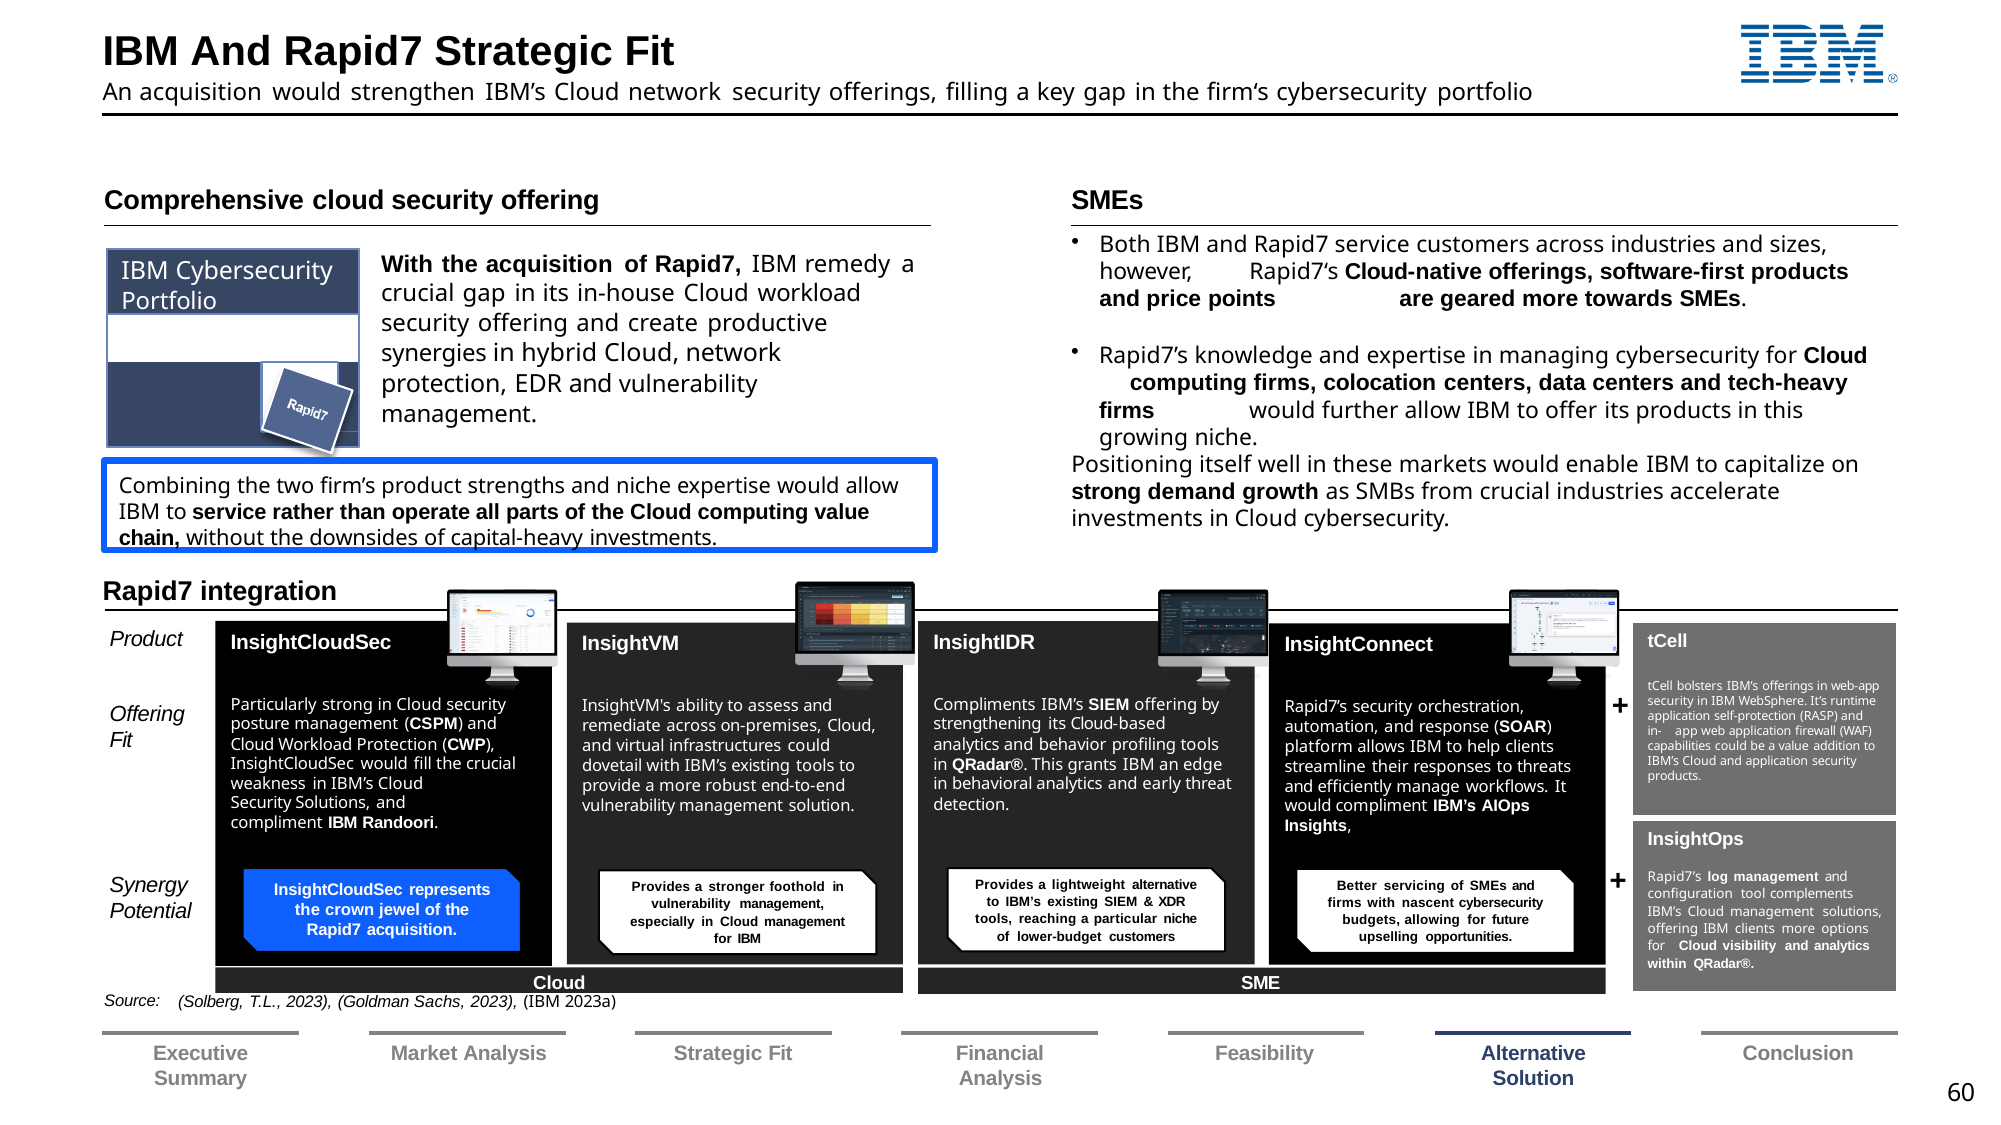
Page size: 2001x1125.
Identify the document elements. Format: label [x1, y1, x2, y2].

picture [1740, 24, 1898, 83]
text_box [103, 245, 936, 563]
text_box [1069, 180, 1147, 215]
table_header [102, 1033, 1898, 1068]
text_box [102, 180, 610, 215]
text_box [918, 967, 1606, 994]
text_box [1069, 338, 1885, 533]
text_box [100, 571, 1900, 1012]
table_cell [102, 1068, 1898, 1092]
text_box [1945, 1075, 1977, 1107]
text_box [102, 987, 163, 1010]
title [100, 18, 1717, 212]
text_box [1069, 228, 1895, 313]
